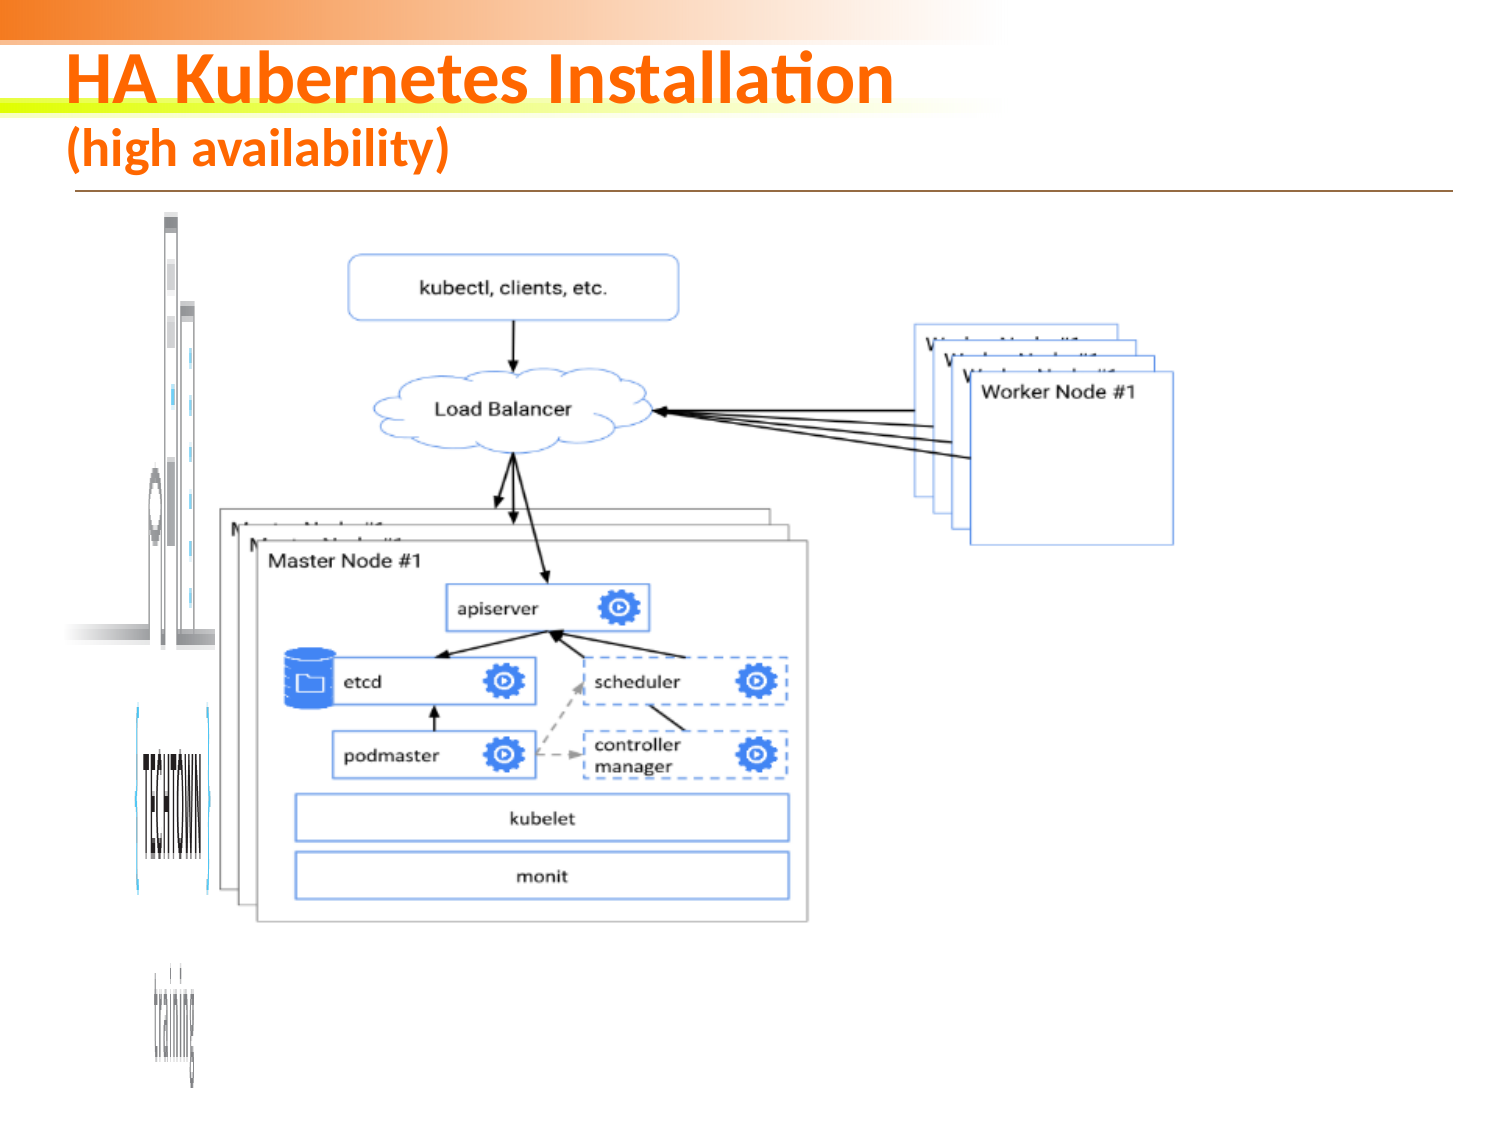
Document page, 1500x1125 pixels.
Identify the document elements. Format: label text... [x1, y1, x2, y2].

picture [0, 0, 1500, 1125]
title HA Kubernetes Installation (high availability) [50, 0, 1344, 218]
